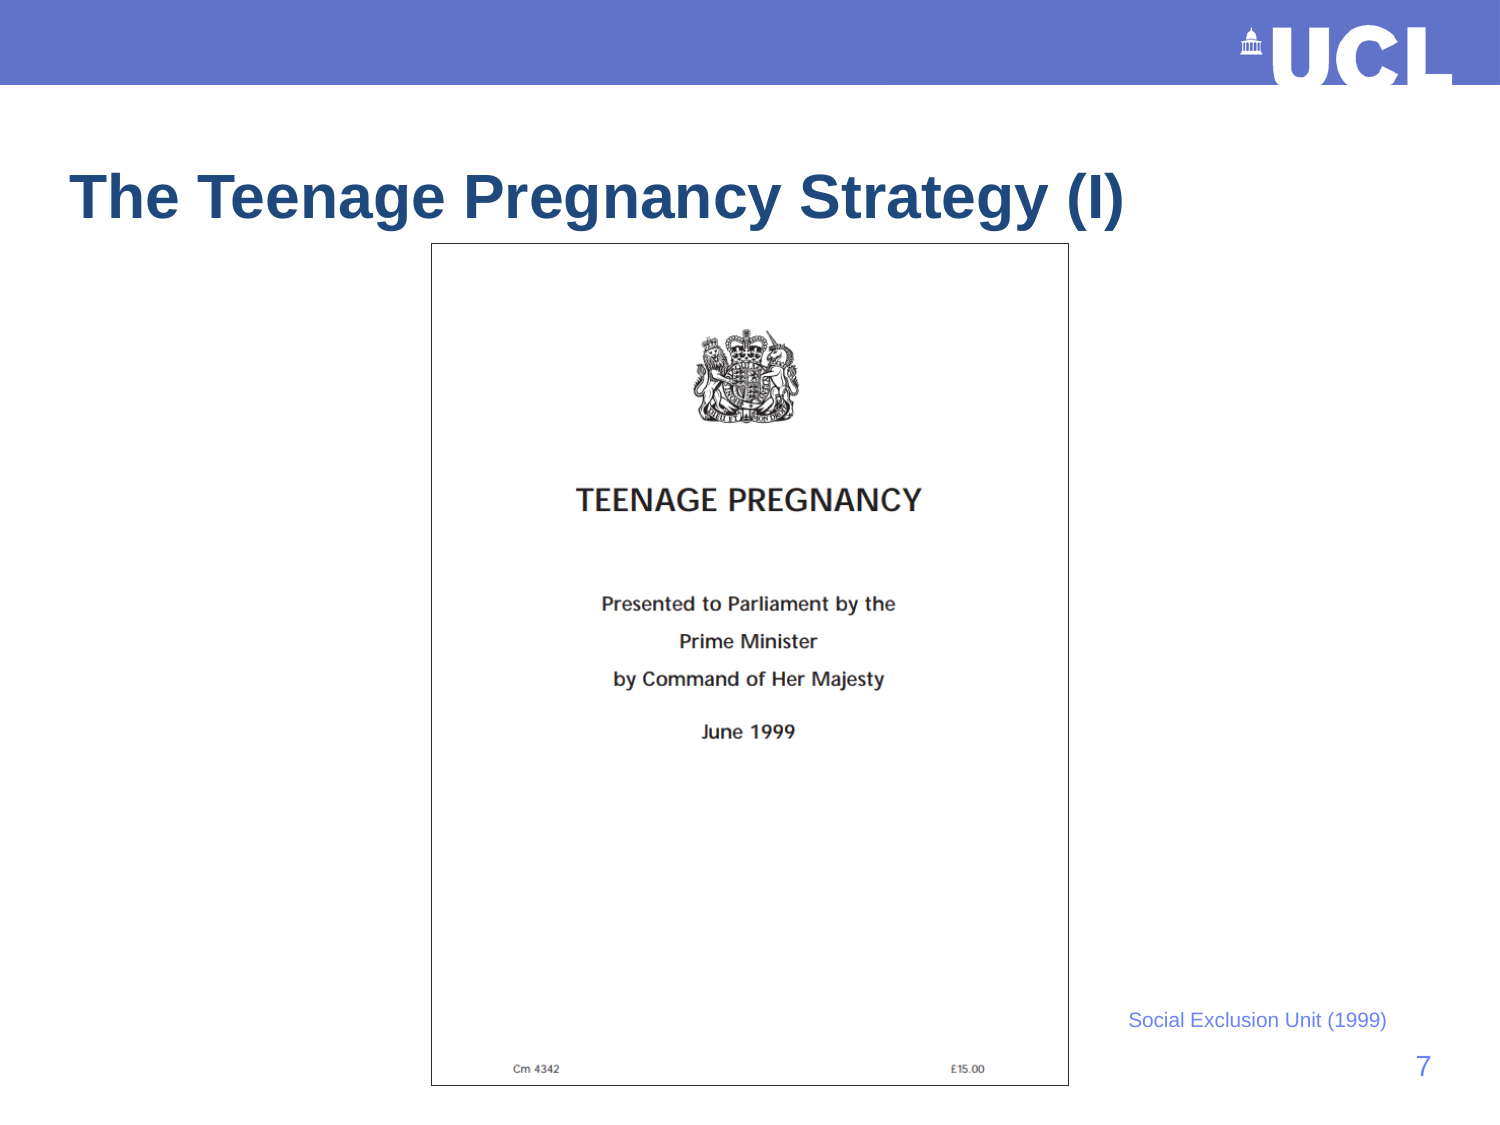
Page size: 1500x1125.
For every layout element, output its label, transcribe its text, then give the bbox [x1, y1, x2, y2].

slide_number 6 [1281, 1039, 1447, 1118]
picture [430, 243, 1070, 1086]
text_box Social Exclusion Unit (1999) [1113, 999, 1403, 1039]
title The Teenage Pregnancy Strategy (I) [54, 148, 1447, 244]
